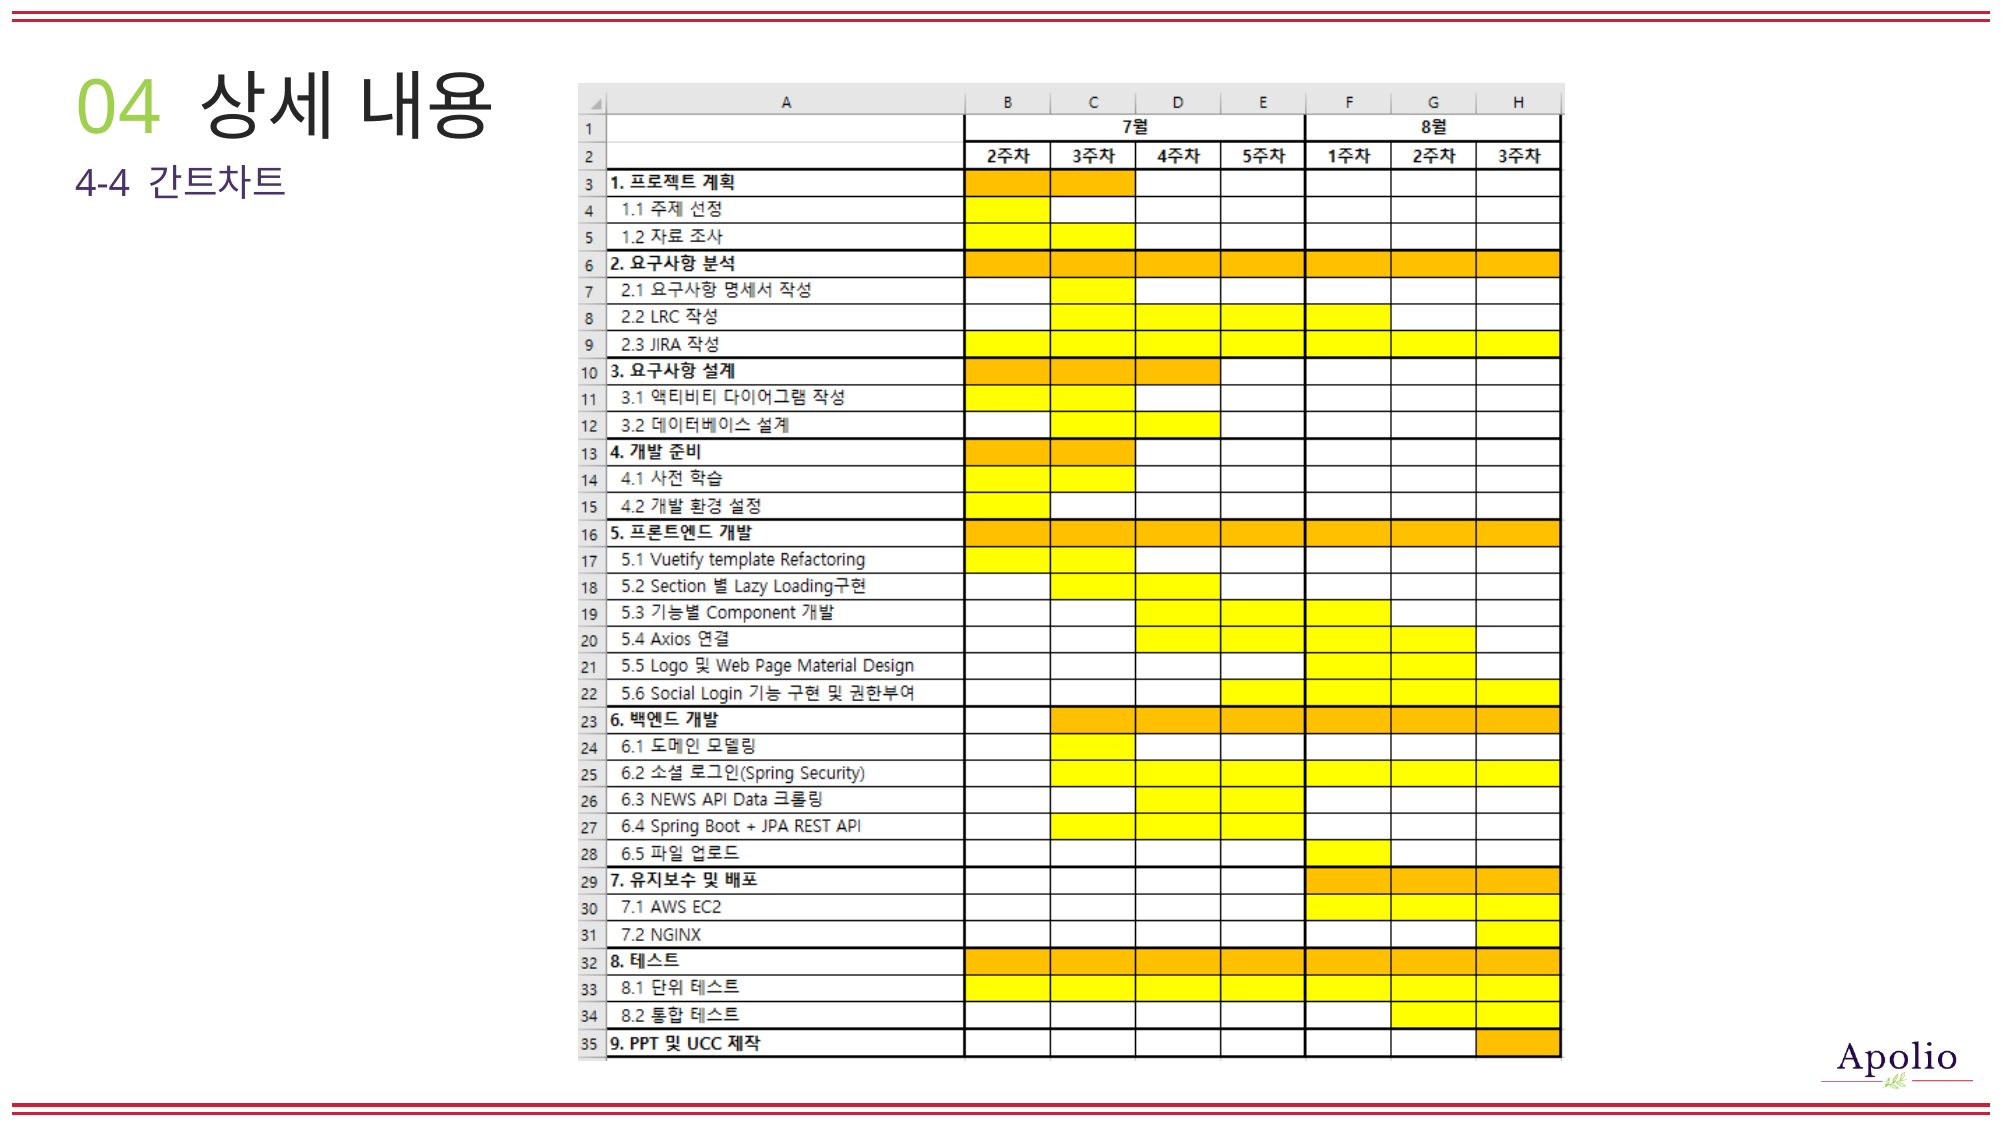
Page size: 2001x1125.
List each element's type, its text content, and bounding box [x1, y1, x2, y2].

text_box 04 상세 내용 [60, 50, 1195, 151]
picture [1803, 1030, 1990, 1091]
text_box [12, 12, 1990, 21]
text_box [12, 1104, 1990, 1114]
picture [578, 83, 1565, 1061]
text_box 4-4 간트차트 [60, 151, 578, 212]
